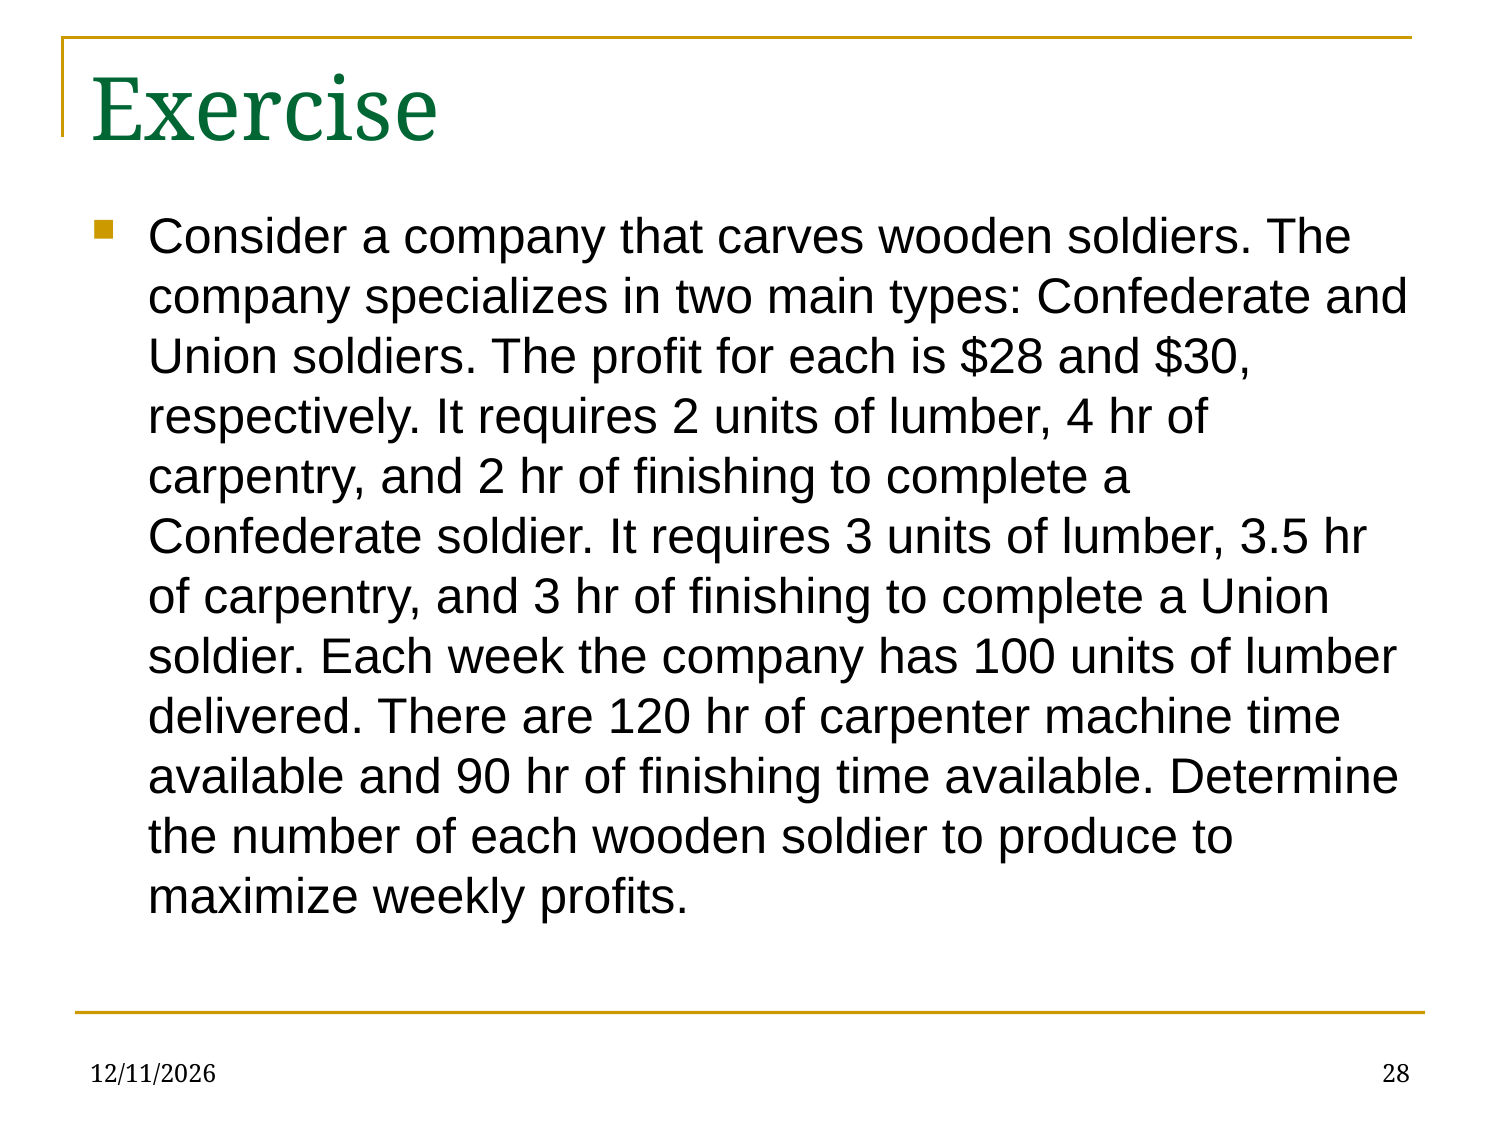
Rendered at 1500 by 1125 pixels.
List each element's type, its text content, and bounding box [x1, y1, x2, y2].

title Exercise [75, 45, 1425, 233]
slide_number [75, 1024, 425, 1100]
slide_number 28 [1074, 1024, 1425, 1100]
list Consider a company that carves wooden soldiers. The company specializes in two main types: Confederate and Union soldiers. The profit for each is $28 and $30, respectively. It requires 2 units of lumber, 4 hr of carpentry, and 2 hr of finishing to complete a Confederate soldier. It requires 3 units of lumber, 3.5 hr of carpentry, and 3 hr of finishing to complete a Union soldier. Each week the company has 100 units of lumber delivered. There are 120 hr of carpenter machine time available and 90 hr of finishing time available. Determine the number of each wooden soldier to produce to maximize weekly profits. [76, 196, 1427, 940]
